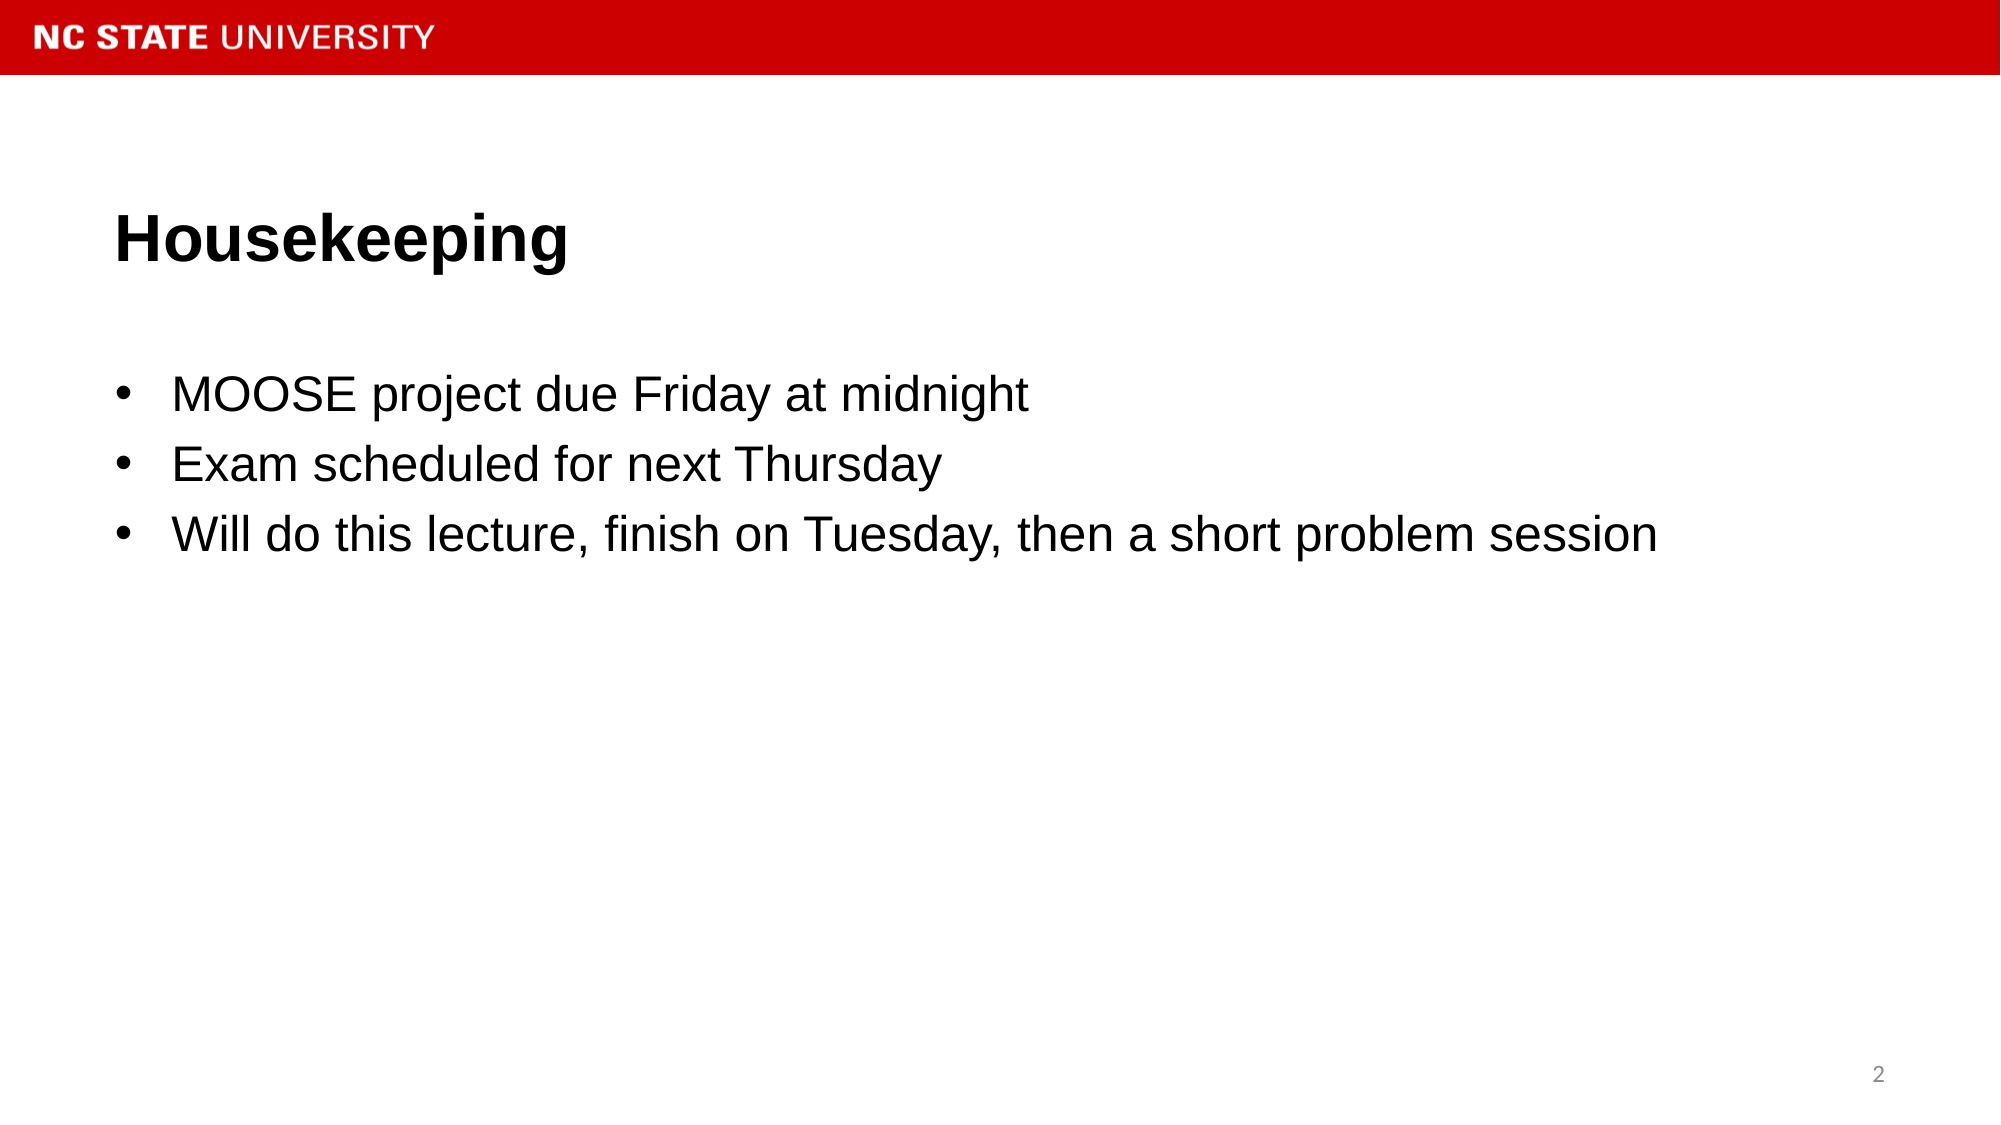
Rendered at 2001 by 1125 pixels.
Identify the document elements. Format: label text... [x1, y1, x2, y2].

title Housekeeping [99, 147, 1900, 323]
picture [0, 0, 2000, 75]
slide_number 2 [1433, 1042, 1900, 1103]
list MOOSE project due Friday at midnight Exam scheduled for next Thursday Will do this lecture, finish on Tuesday, then a short problem session [99, 354, 1900, 1005]
